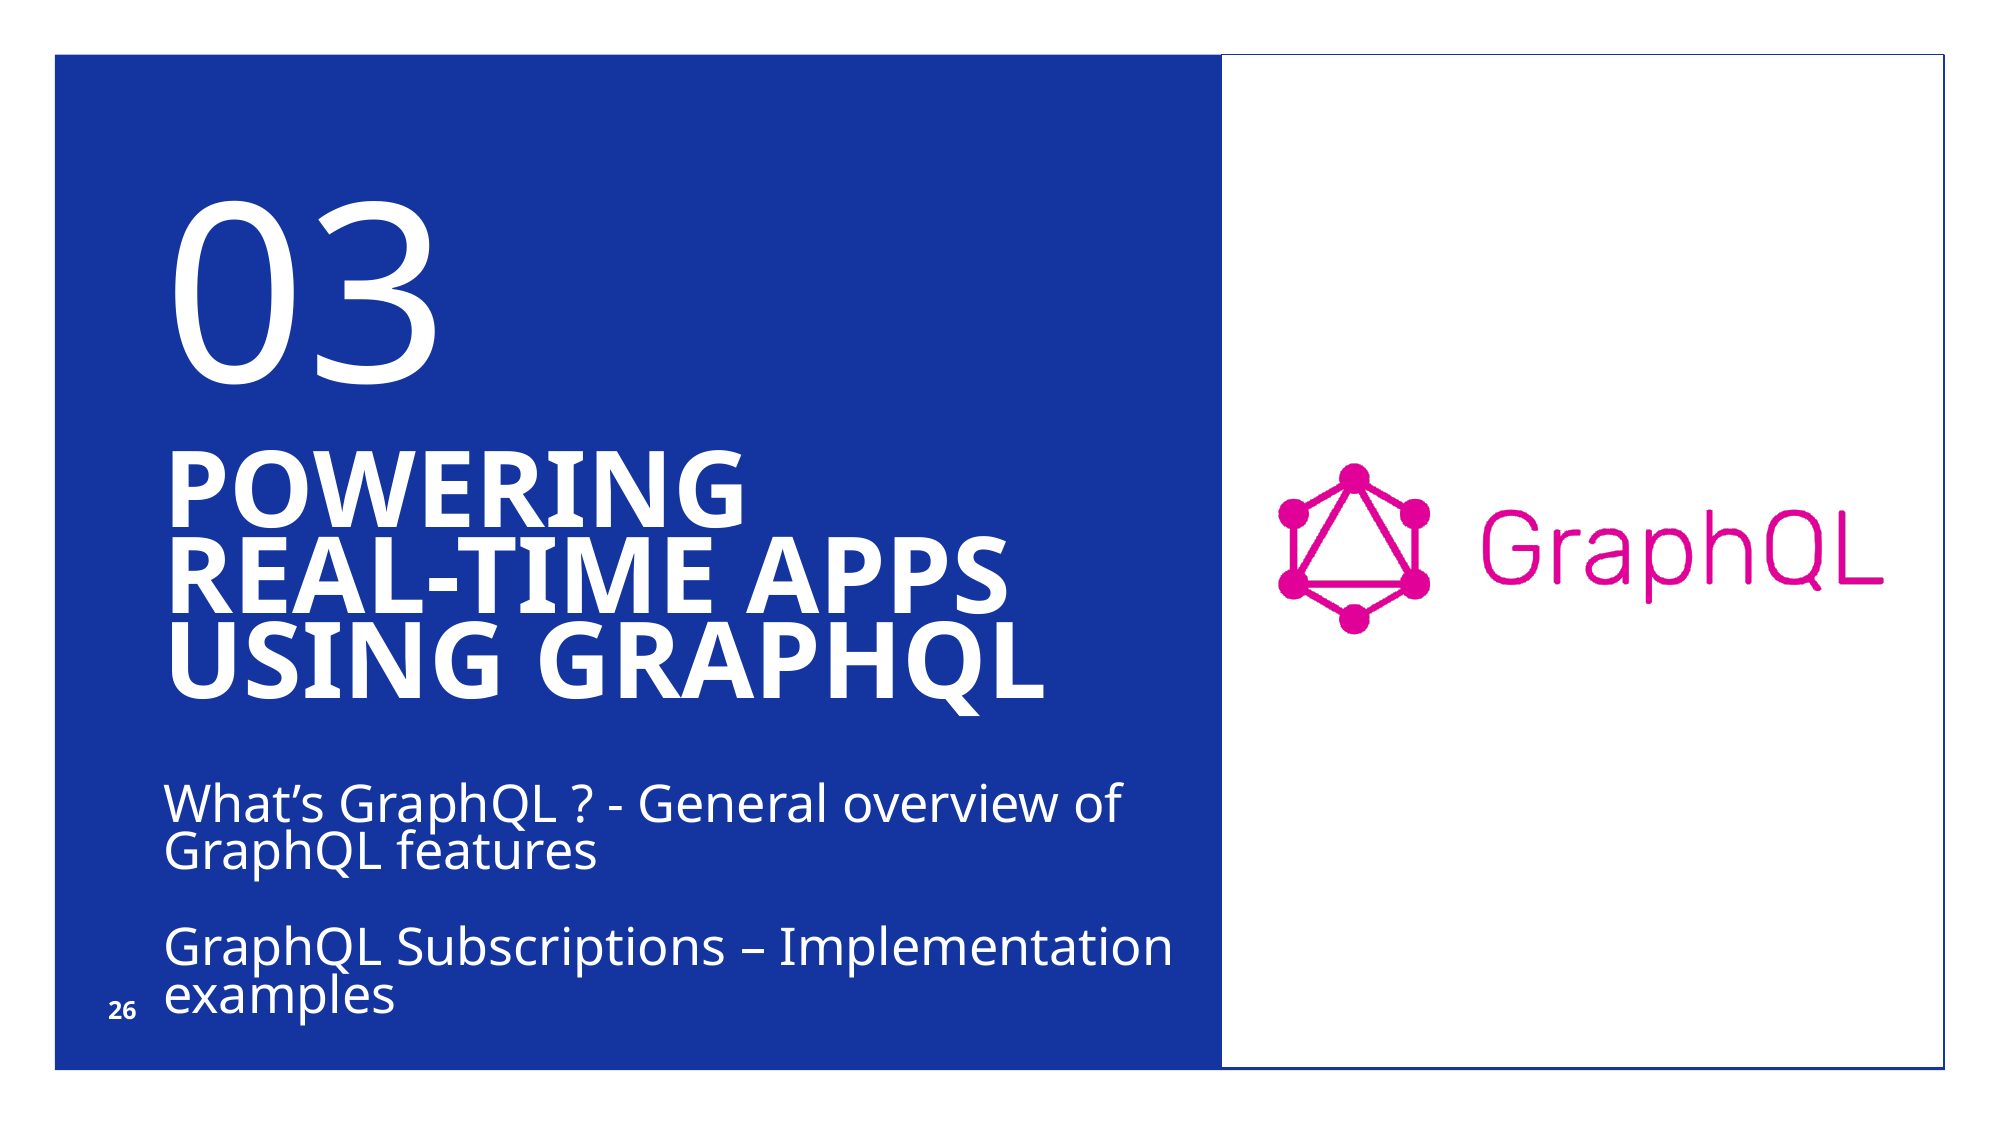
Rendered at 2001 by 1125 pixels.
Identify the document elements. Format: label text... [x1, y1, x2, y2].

text_box [1220, 53, 1944, 1069]
list What’s GraphQL ? - General overview of GraphQL features GraphQL Subscriptions – Implementation examples [163, 784, 1177, 932]
slide_number 26 [108, 982, 150, 1040]
title Powering real-time apps using graphql [163, 407, 1054, 720]
list 03 [163, 144, 523, 433]
picture [1241, 430, 1931, 672]
